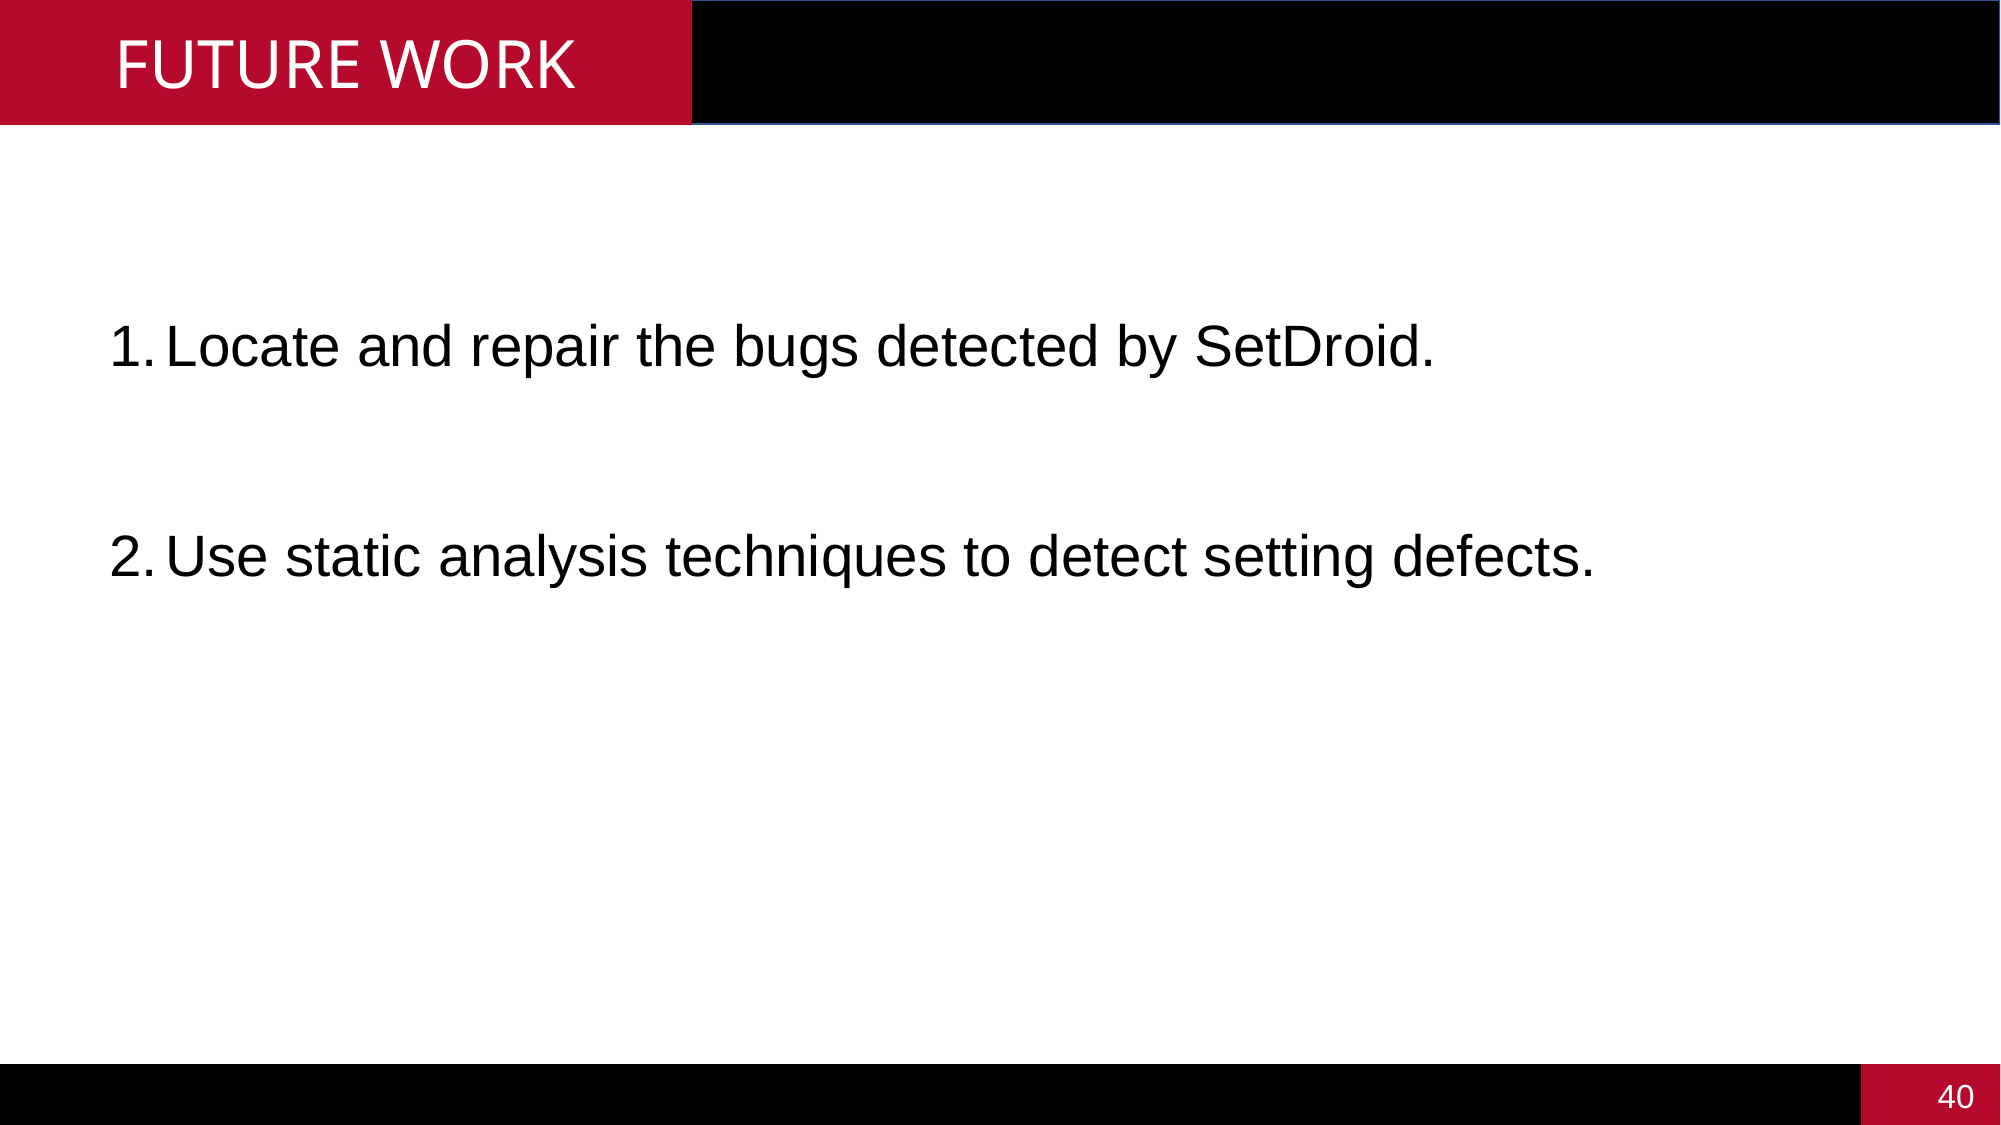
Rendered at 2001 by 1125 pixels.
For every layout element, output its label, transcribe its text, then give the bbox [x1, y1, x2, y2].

text_box FUTURE WORK [0, 0, 692, 125]
text_box Locate and repair the bugs detected by SetDroid. Use static analysis techniques to detect setting defects. [94, 265, 1906, 596]
slide_number 39 [1912, 1056, 2000, 1125]
